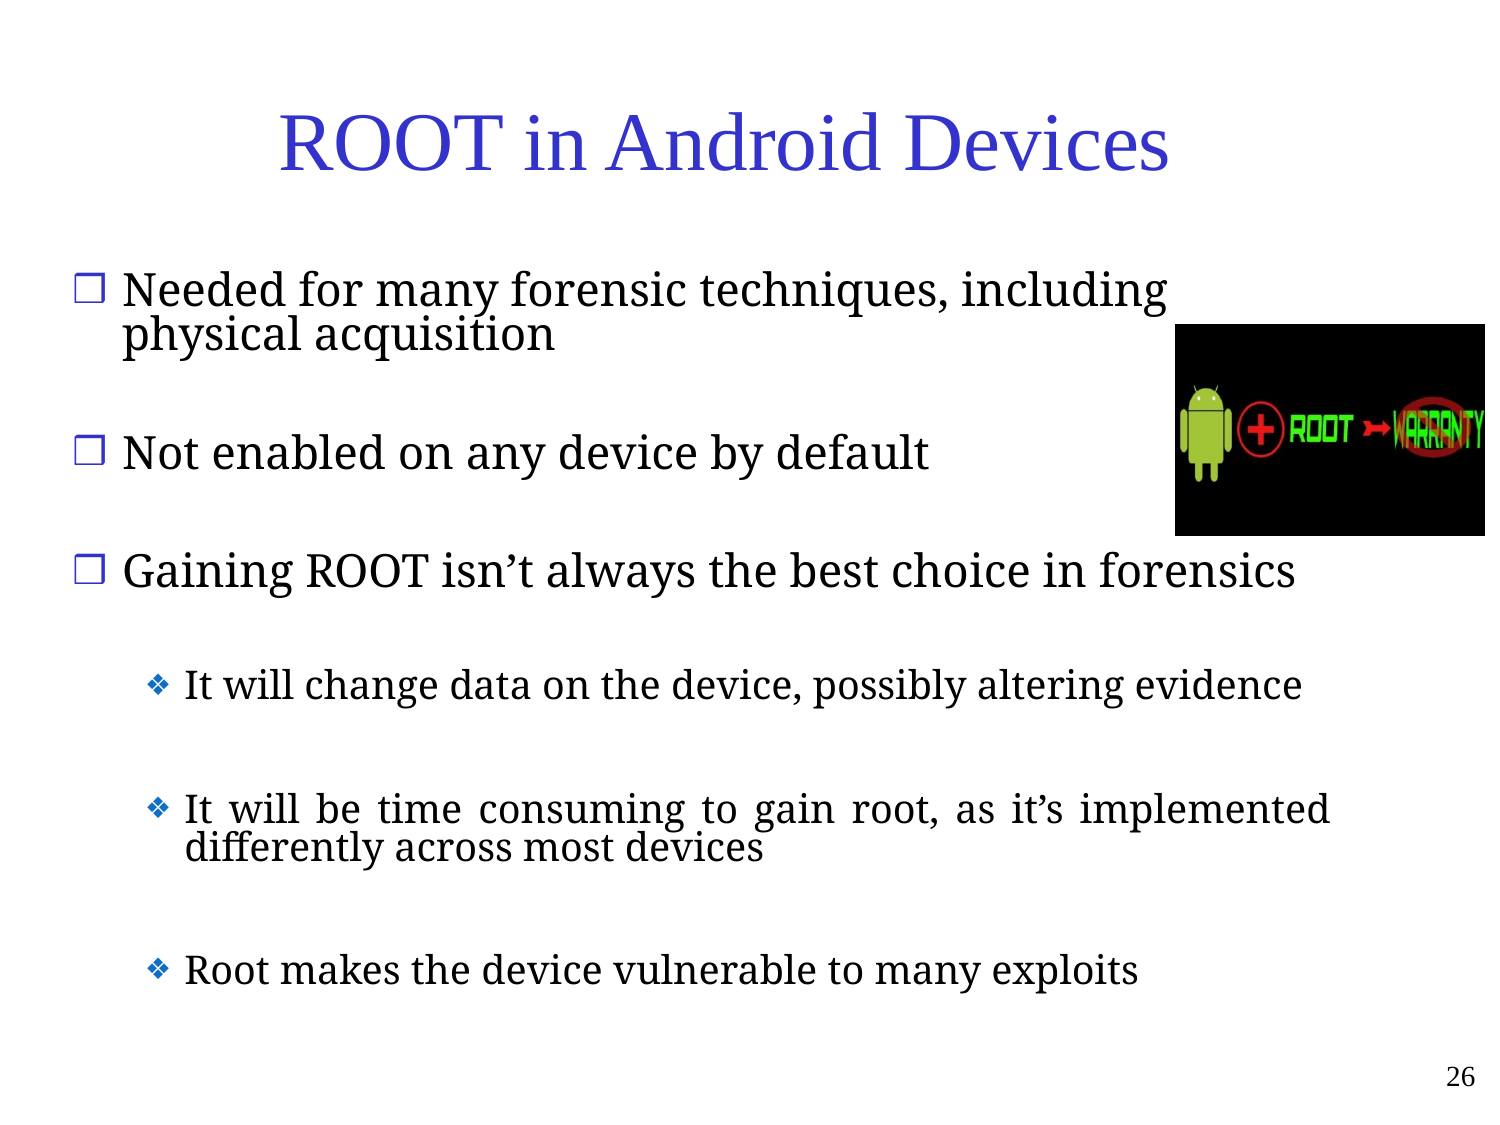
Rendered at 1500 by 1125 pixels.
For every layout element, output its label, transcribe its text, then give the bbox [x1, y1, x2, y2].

title ROOT in Android Devices [87, 62, 1363, 213]
picture [1174, 324, 1486, 536]
list Needed for many forensic techniques, including physical acquisition Not enabled on any device by default Gaining ROOT isn’t always the best choice in forensics It will change data on the device, possibly altering evidence It will be time consuming to gain root, as it’s implemented differently across most devices Root makes the device vulnerable to many exploits [64, 264, 1340, 1027]
text_box 26 [1345, 1049, 1484, 1100]
